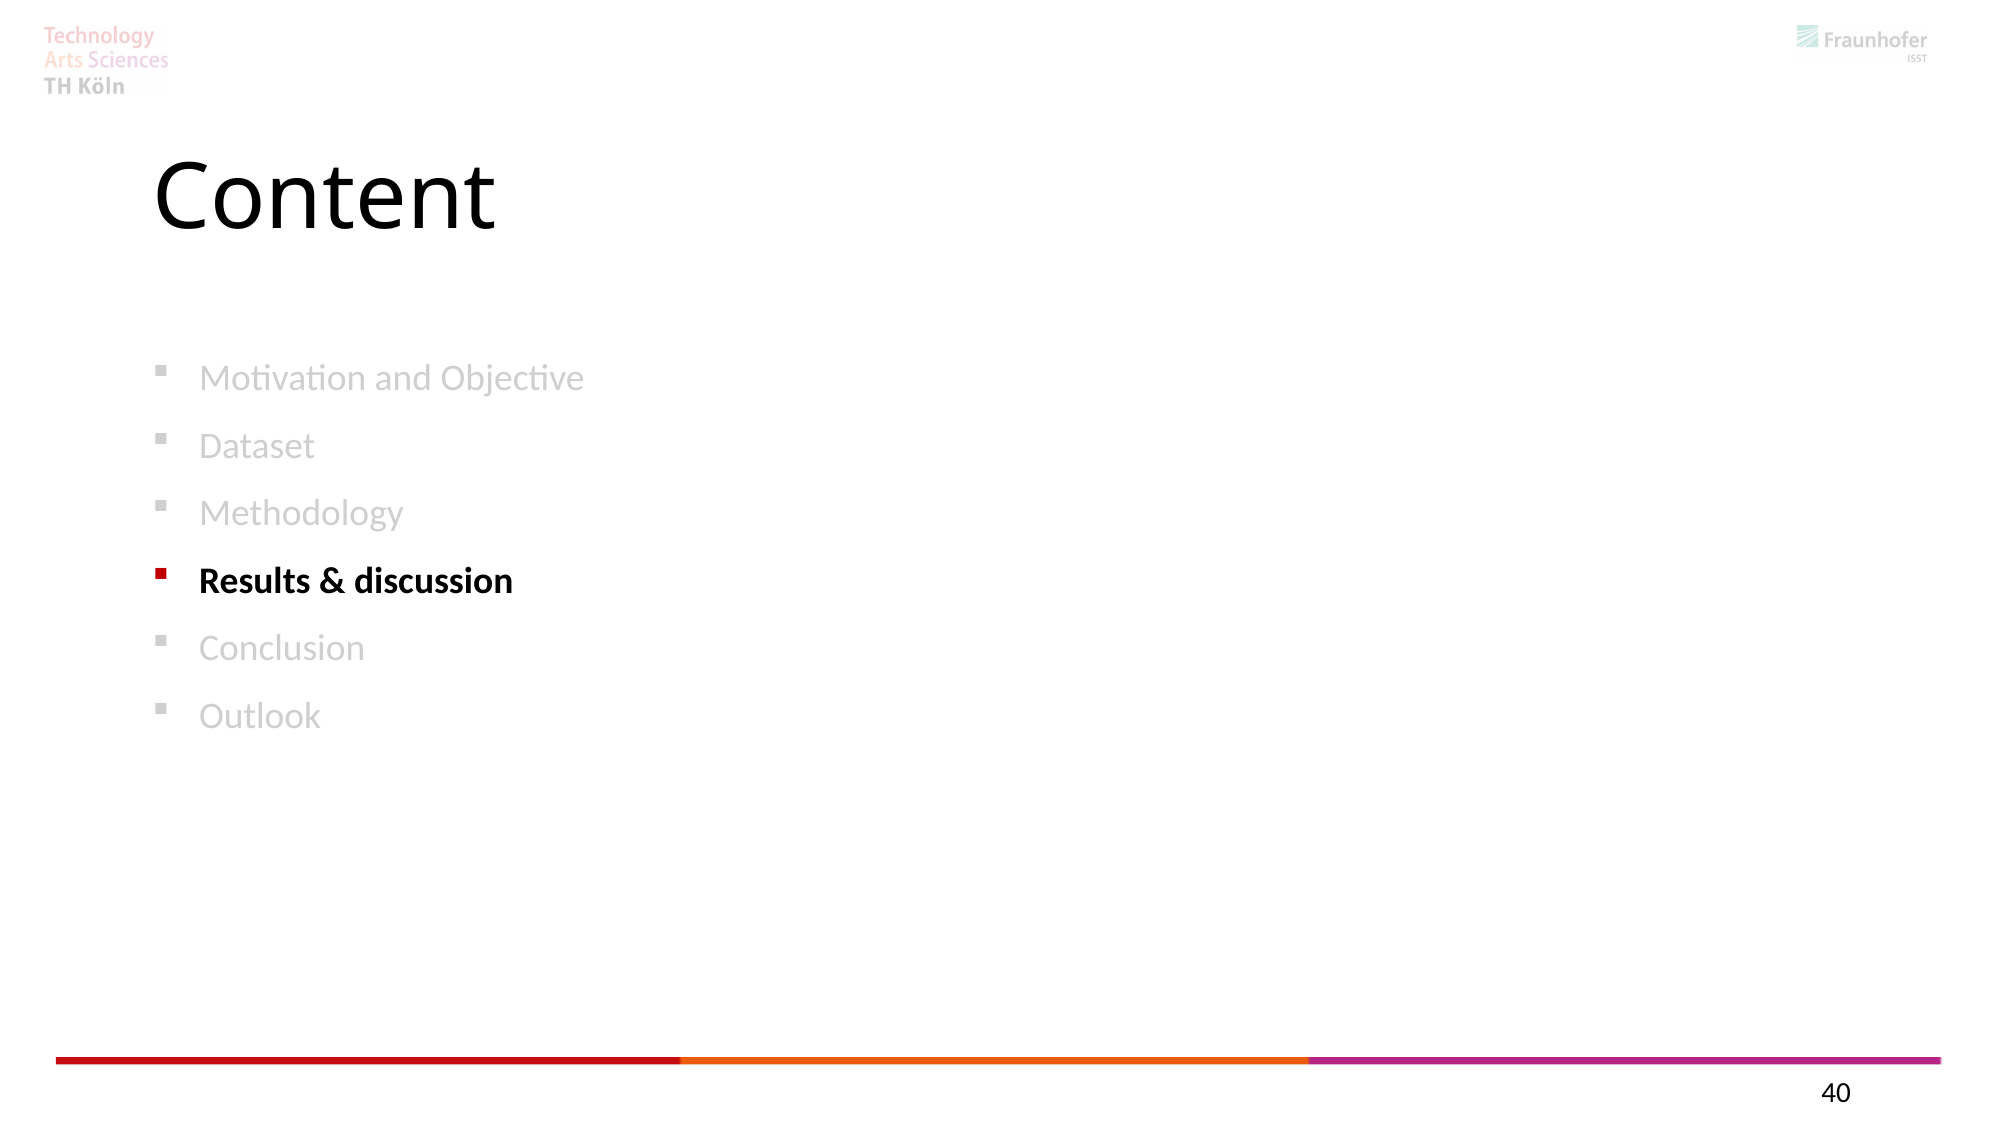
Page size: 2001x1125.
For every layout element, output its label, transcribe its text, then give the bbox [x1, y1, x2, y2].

title Content [137, 141, 1863, 257]
text_box Motivation and Objective Dataset Methodology Results & discussion Conclusion Outlook [137, 323, 1694, 744]
picture [55, 1057, 1945, 1066]
slide_number 40 [1415, 1061, 1866, 1122]
